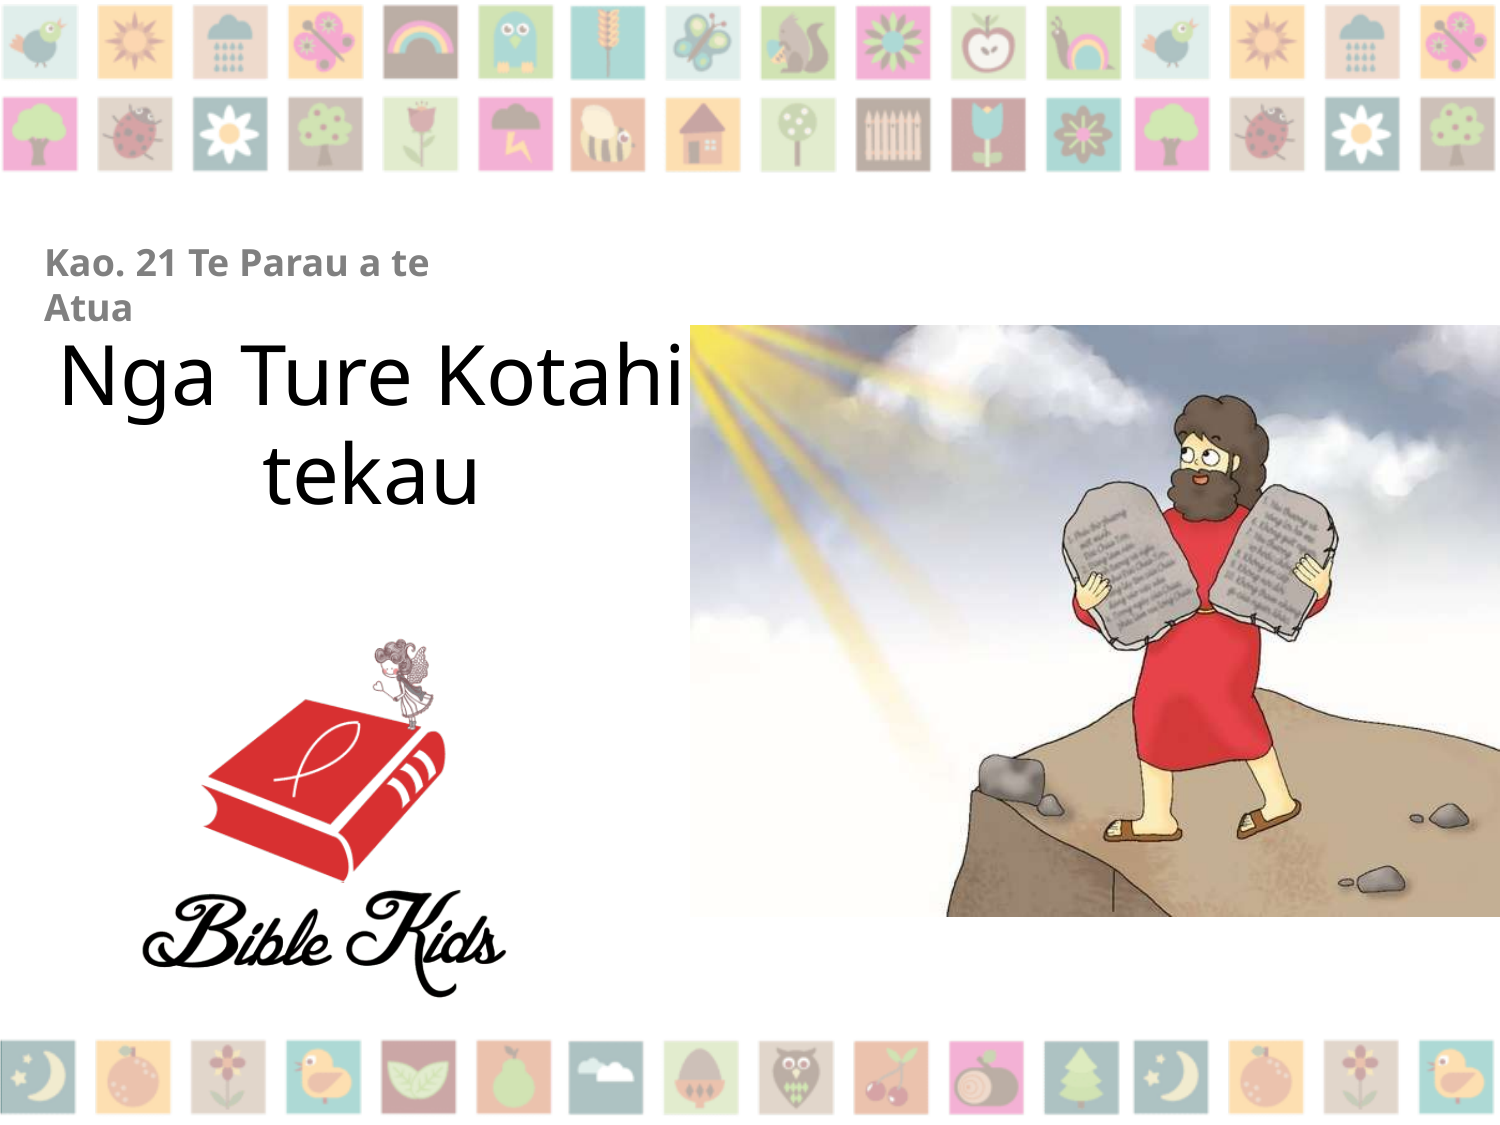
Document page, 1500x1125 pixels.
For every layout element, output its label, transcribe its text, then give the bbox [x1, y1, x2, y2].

text_box Nga Ture Kotahi tekau [29, 314, 715, 530]
picture [690, 324, 1500, 918]
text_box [0, 1028, 1500, 1118]
picture [117, 600, 544, 1027]
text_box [0, 3, 1500, 181]
text_box Kao. 21 Te Parau a te Atua [29, 231, 514, 314]
